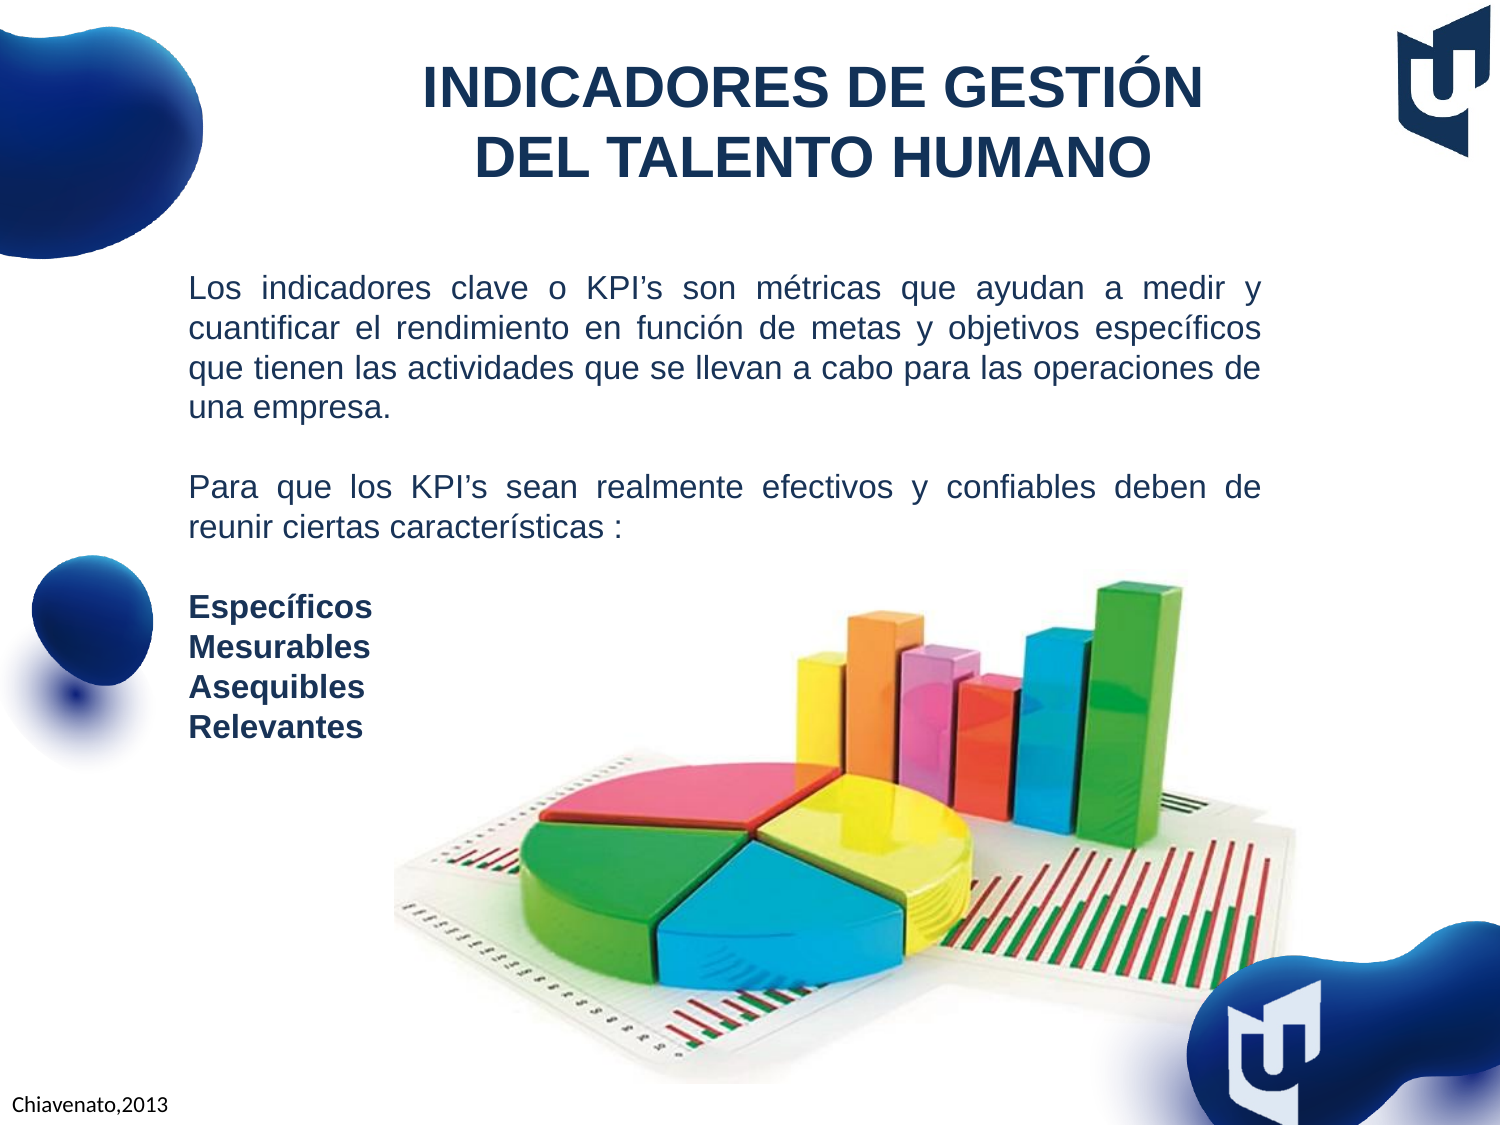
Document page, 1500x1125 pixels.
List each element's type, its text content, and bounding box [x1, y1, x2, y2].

text_box Chiavenato,2013 [0, 1082, 301, 1125]
picture [0, 0, 269, 357]
text_box Los indicadores clave o KPI’s son métricas que ayudan a medir y cuantificar el rendimiento en función de metas y objetivos específicos que tienen las actividades que se llevan a cabo para las operaciones de una empresa. Para que los KPI’s sean realmente efectivos y confiables deben de reunir ciertas características : Específicos Mesurables Asequibles Relevantes [173, 258, 1279, 753]
picture [394, 569, 1500, 1125]
text_box INDICADORES DE GESTIÓN DEL TALENTO HUMANO [371, 41, 1257, 197]
picture [0, 513, 200, 806]
picture [1386, 0, 1500, 162]
